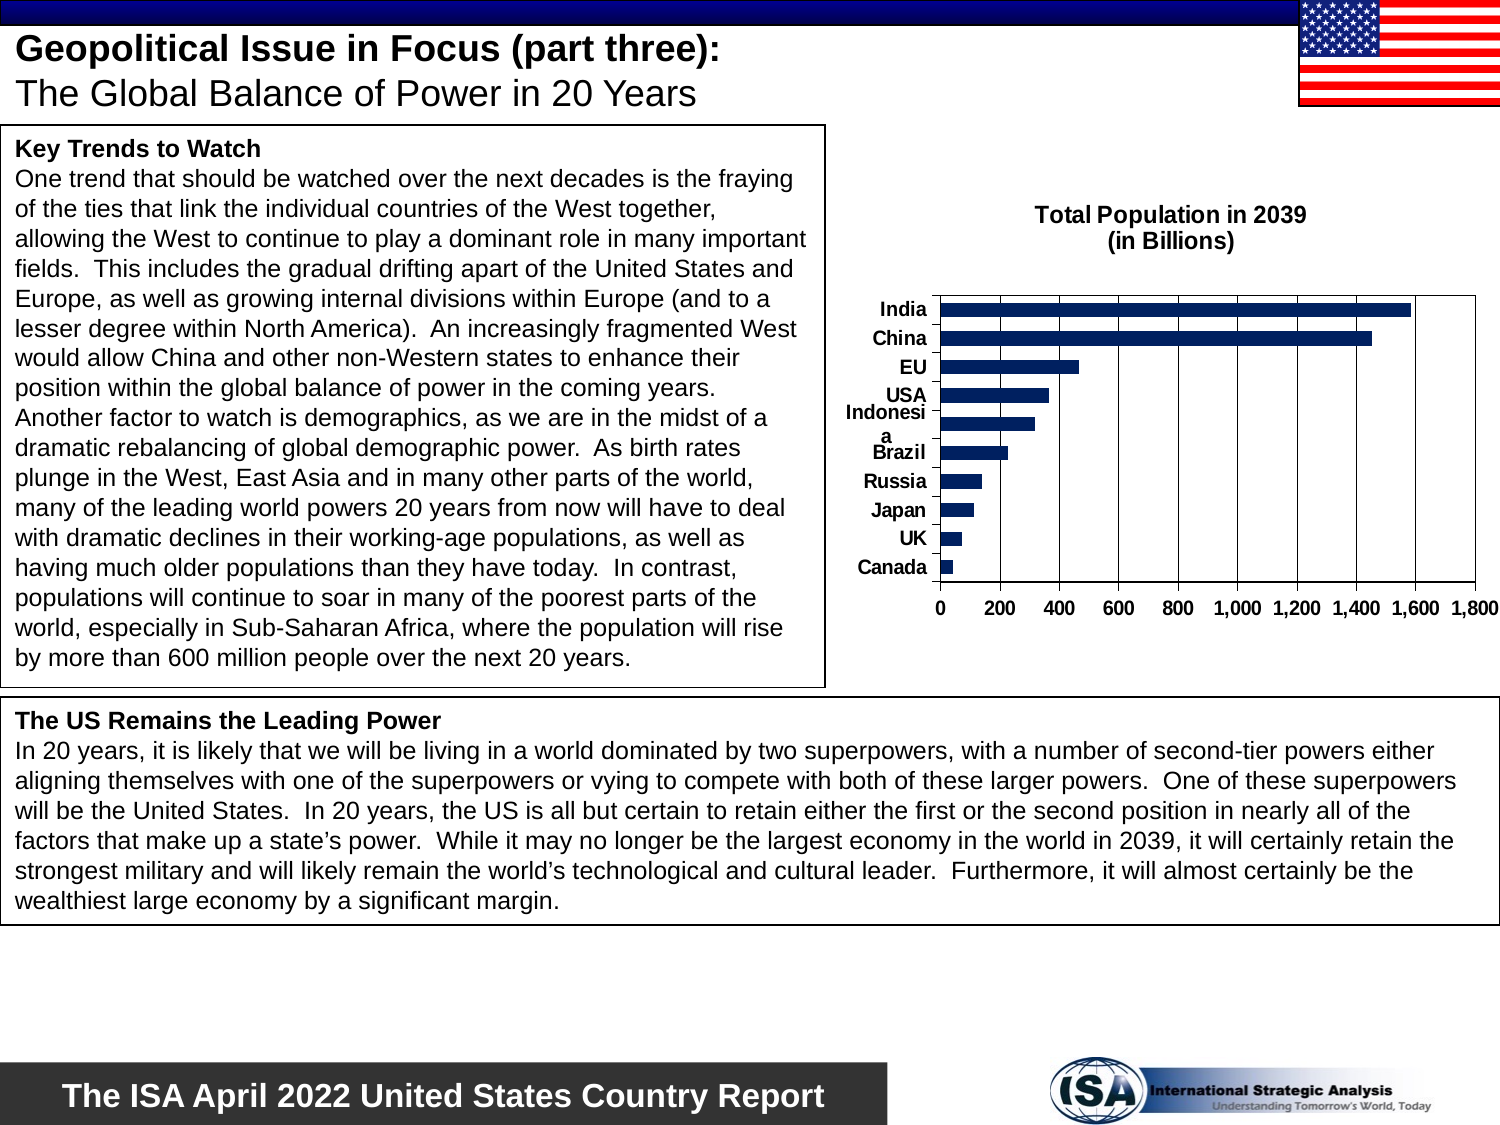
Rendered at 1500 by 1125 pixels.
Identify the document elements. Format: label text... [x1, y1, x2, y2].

title Geopolitical Issue in Focus (part three): The Global Balance of Power in 20 Years [0, 24, 1425, 113]
chart [845, 191, 1500, 622]
text_box Key Trends to Watch One trend that should be watched over the next decades is the fraying of the ties that link the individual countries of the West together, allowing the West to continue to play a dominant role in many important fields. This includes the gradual drifting apart of the United States and Europe, as well as growing internal divisions within Europe (and to a lesser degree within North America). An increasingly fragmented West would allow China and other non-Western states to enhance their position within the global balance of power in the coming years. Another factor to watch is demographics, as we are in the midst of a dramatic rebalancing of global demographic power. As birth rates plunge in the West, East Asia and in many other parts of the world, many of the leading world powers 20 years from now will have to deal with dramatic declines in their working-age populations, as well as having much older populations than they have today. In contrast, populations will continue to soar in many of the poorest parts of the world, especially in Sub-Saharan Africa, where the population will rise by more than 600 million people over the next 20 years. [0, 125, 825, 688]
picture [1050, 1057, 1500, 1125]
text_box The US Remains the Leading Power In 20 years, it is likely that we will be living in a world dominated by two superpowers, with a number of second-tier powers either aligning themselves with one of the superpowers or vying to compete with both of these larger powers. One of these superpowers will be the United States. In 20 years, the US is all but certain to retain either the first or the second position in nearly all of the factors that make up a state’s power. While it may no longer be the largest economy in the world in 2039, it will certainly retain the strongest military and will likely remain the world’s technological and cultural leader. Furthermore, it will almost certainly be the wealthiest large economy by a significant margin. [0, 697, 1500, 925]
picture [1300, 0, 1500, 105]
